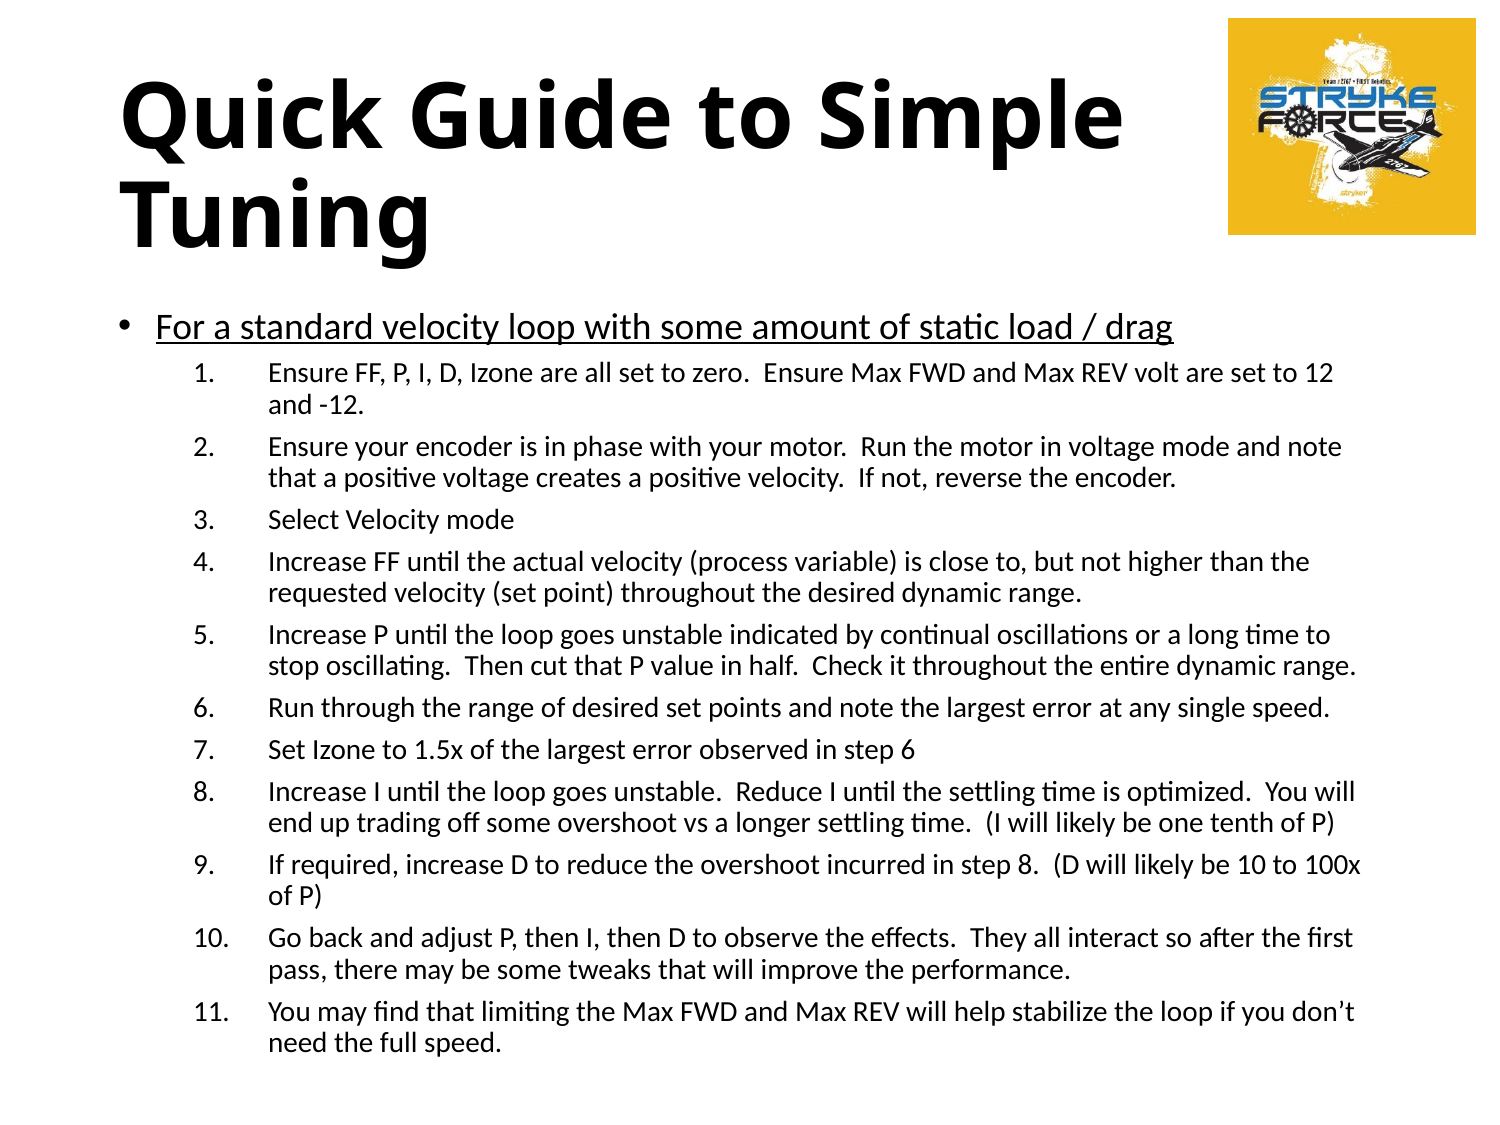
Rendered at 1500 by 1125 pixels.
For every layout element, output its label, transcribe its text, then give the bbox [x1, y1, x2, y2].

picture [1228, 18, 1476, 235]
list For a standard velocity loop with some amount of static load / drag Ensure FF, P, I, D, Izone are all set to zero. Ensure Max FWD and Max REV volt are set to 12 and -12. Ensure your encoder is in phase with your motor. Run the motor in voltage mode and note that a positive voltage creates a positive velocity. If not, reverse the encoder. Select Velocity mode Increase FF until the actual velocity (process variable) is close to, but not higher than the requested velocity (set point) throughout the desired dynamic range. Increase P until the loop goes unstable indicated by continual oscillations or a long time to stop oscillating. Then cut that P value in half. Check it throughout the entire dynamic range. Run through the range of desired set points and note the largest error at any single speed. Set Izone to 1.5x of the largest error observed in step 6 Increase I until the loop goes unstable. Reduce I until the settling time is optimized. You will end up trading off some overshoot vs a longer settling time. (I will likely be one tenth of P) If required, increase D to reduce the overshoot incurred in step 8. (D will likely be 10 to 100x of P) Go back and adjust P, then I, then D to observe the effects. They all interact so after the first pass, there may be some tweaks that will improve the performance. You may find that limiting the Max FWD and Max REV will help stabilize the loop if you don’t need the full speed. [103, 299, 1397, 1085]
title Quick Guide to Simple Tuning [103, 59, 1397, 278]
